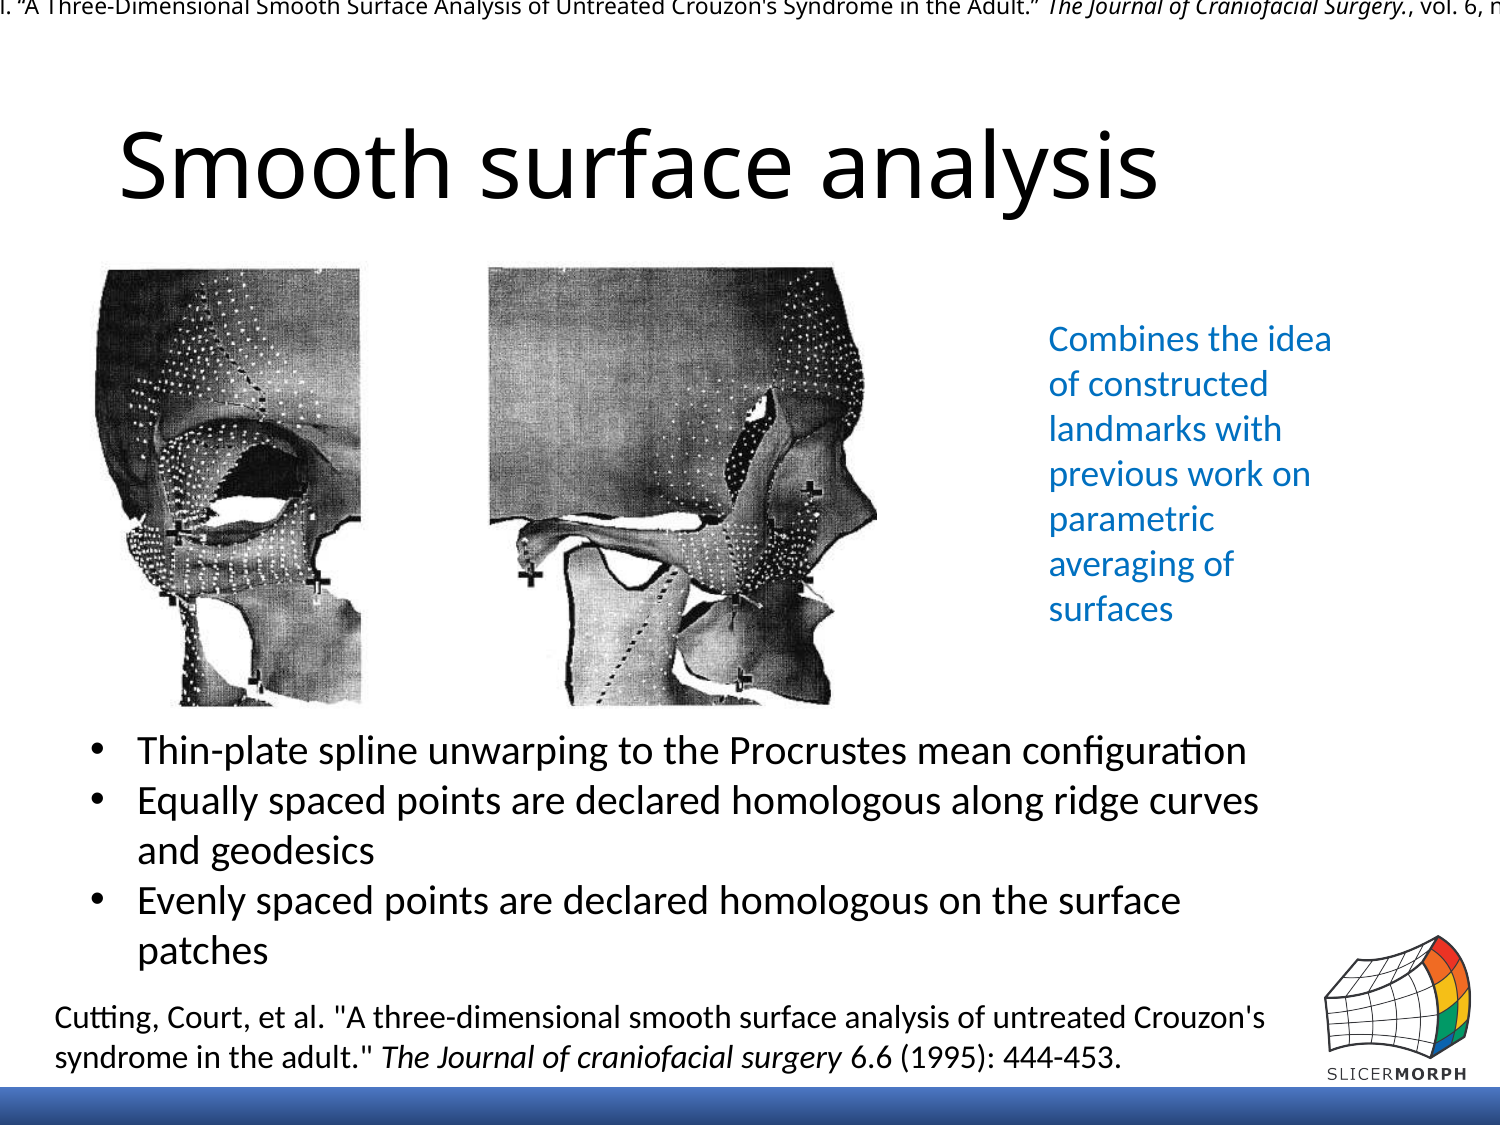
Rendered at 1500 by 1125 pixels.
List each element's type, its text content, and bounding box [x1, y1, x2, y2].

title Smooth surface analysis [103, 117, 1397, 278]
text_box Combines the idea of constructed landmarks with previous work on parametric averaging of surfaces [1033, 307, 1374, 637]
picture [80, 257, 877, 719]
text_box Cutting, Court, et al. "A three-dimensional smooth surface analysis of untreated Crouzon's syndrome in the adult." The Journal of craniofacial surgery 6.6 (1995): 444-453. [39, 988, 1285, 1083]
picture [1285, 927, 1500, 1087]
text_box Cutting, C, et al. “A Three-Dimensional Smooth Surface Analysis of Untreated Crouzon's Syndrome in the Adult.” The Journal of Craniofacial Surgery., vol. 6, no. 6, 1995, pp. 444–453. [0, 0, 1500, 117]
text_box Thin-plate spline unwarping to the Procrustes mean configuration Equally spaced points are declared homologous along ridge curves and geodesics Evenly spaced points are declared homologous on the surface patches [75, 715, 1276, 981]
